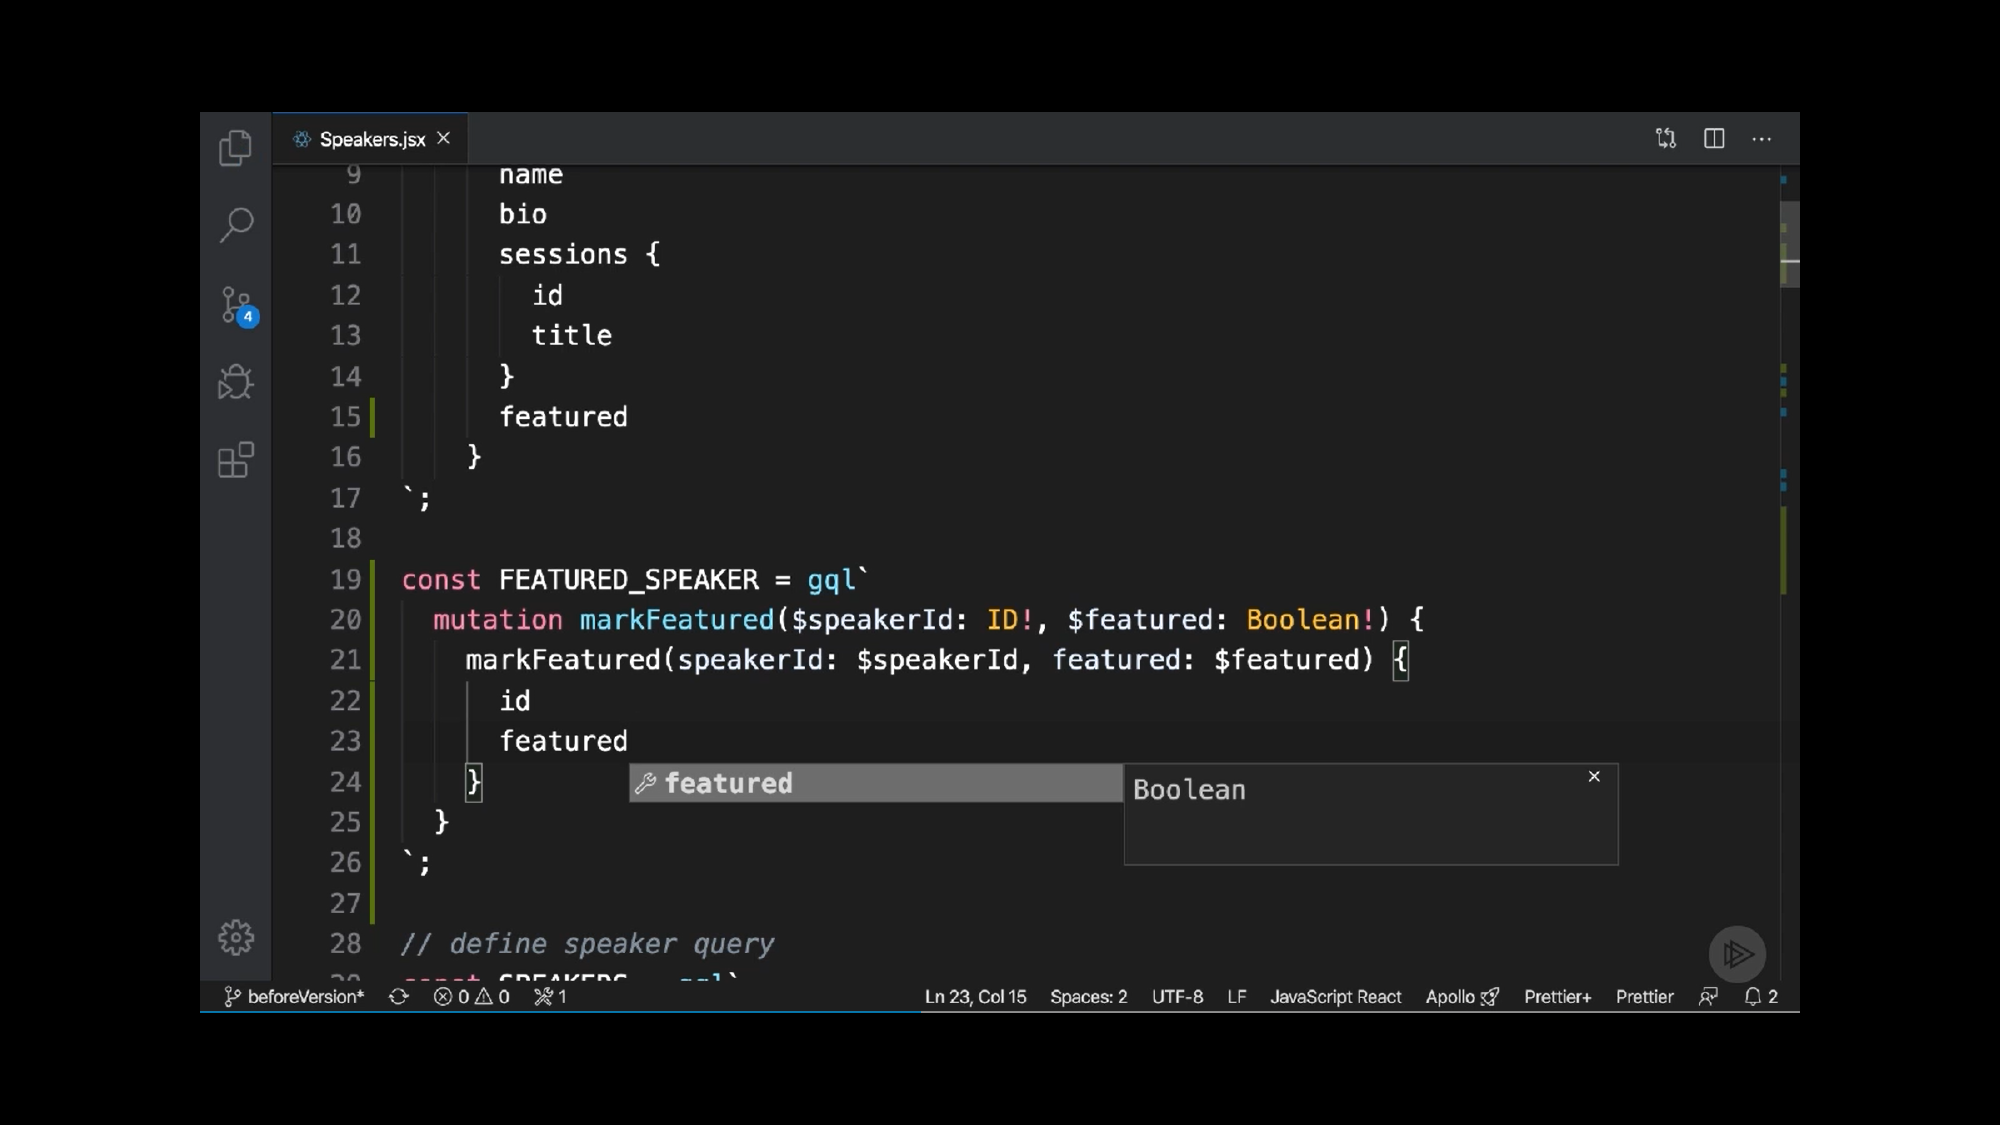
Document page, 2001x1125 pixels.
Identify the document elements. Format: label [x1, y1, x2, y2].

picture [199, 112, 1800, 1013]
